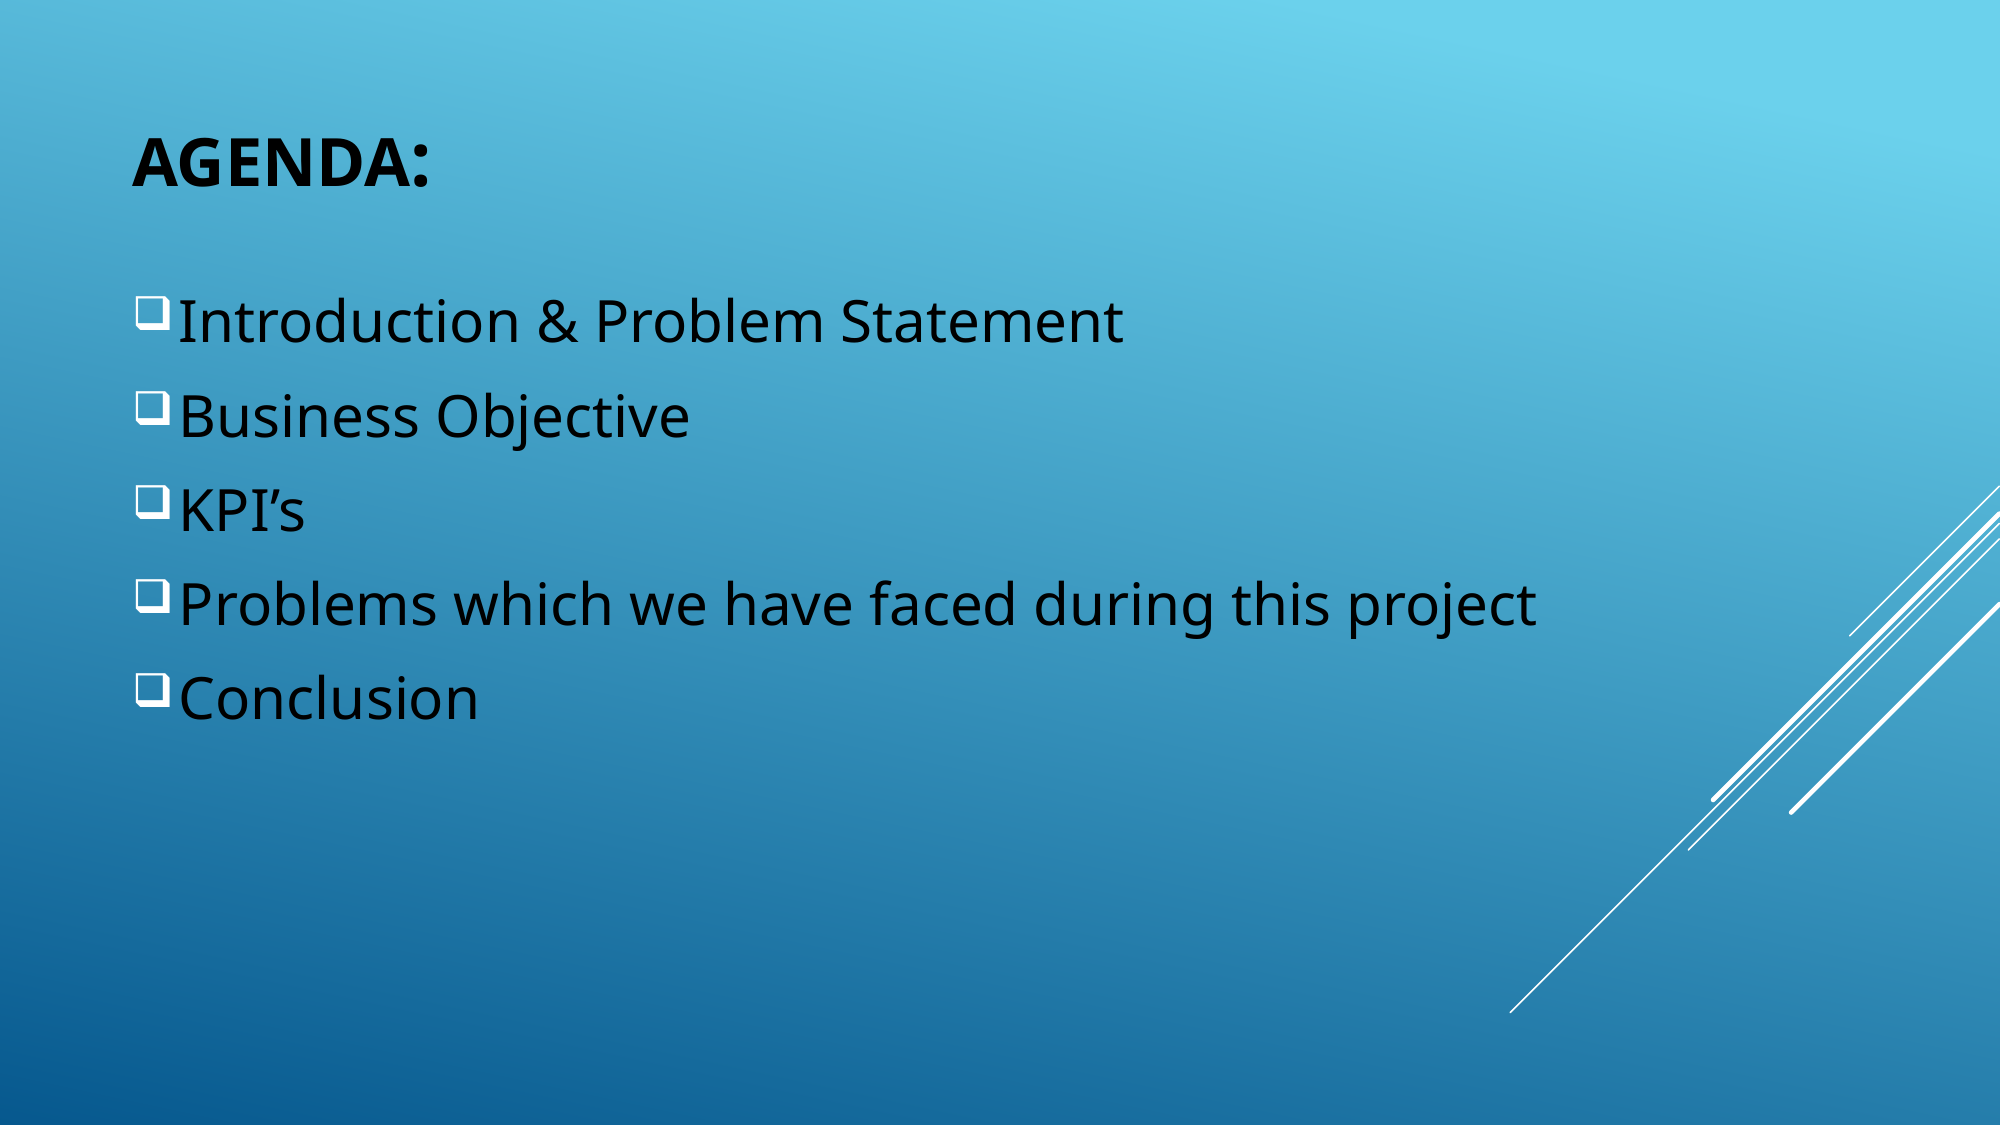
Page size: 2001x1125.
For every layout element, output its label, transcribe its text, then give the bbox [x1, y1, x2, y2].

title Agenda: [116, 64, 929, 248]
list Introduction & Problem Statement Business Objective KPI’s Problems which we have faced during this project Conclusion [116, 259, 1613, 969]
